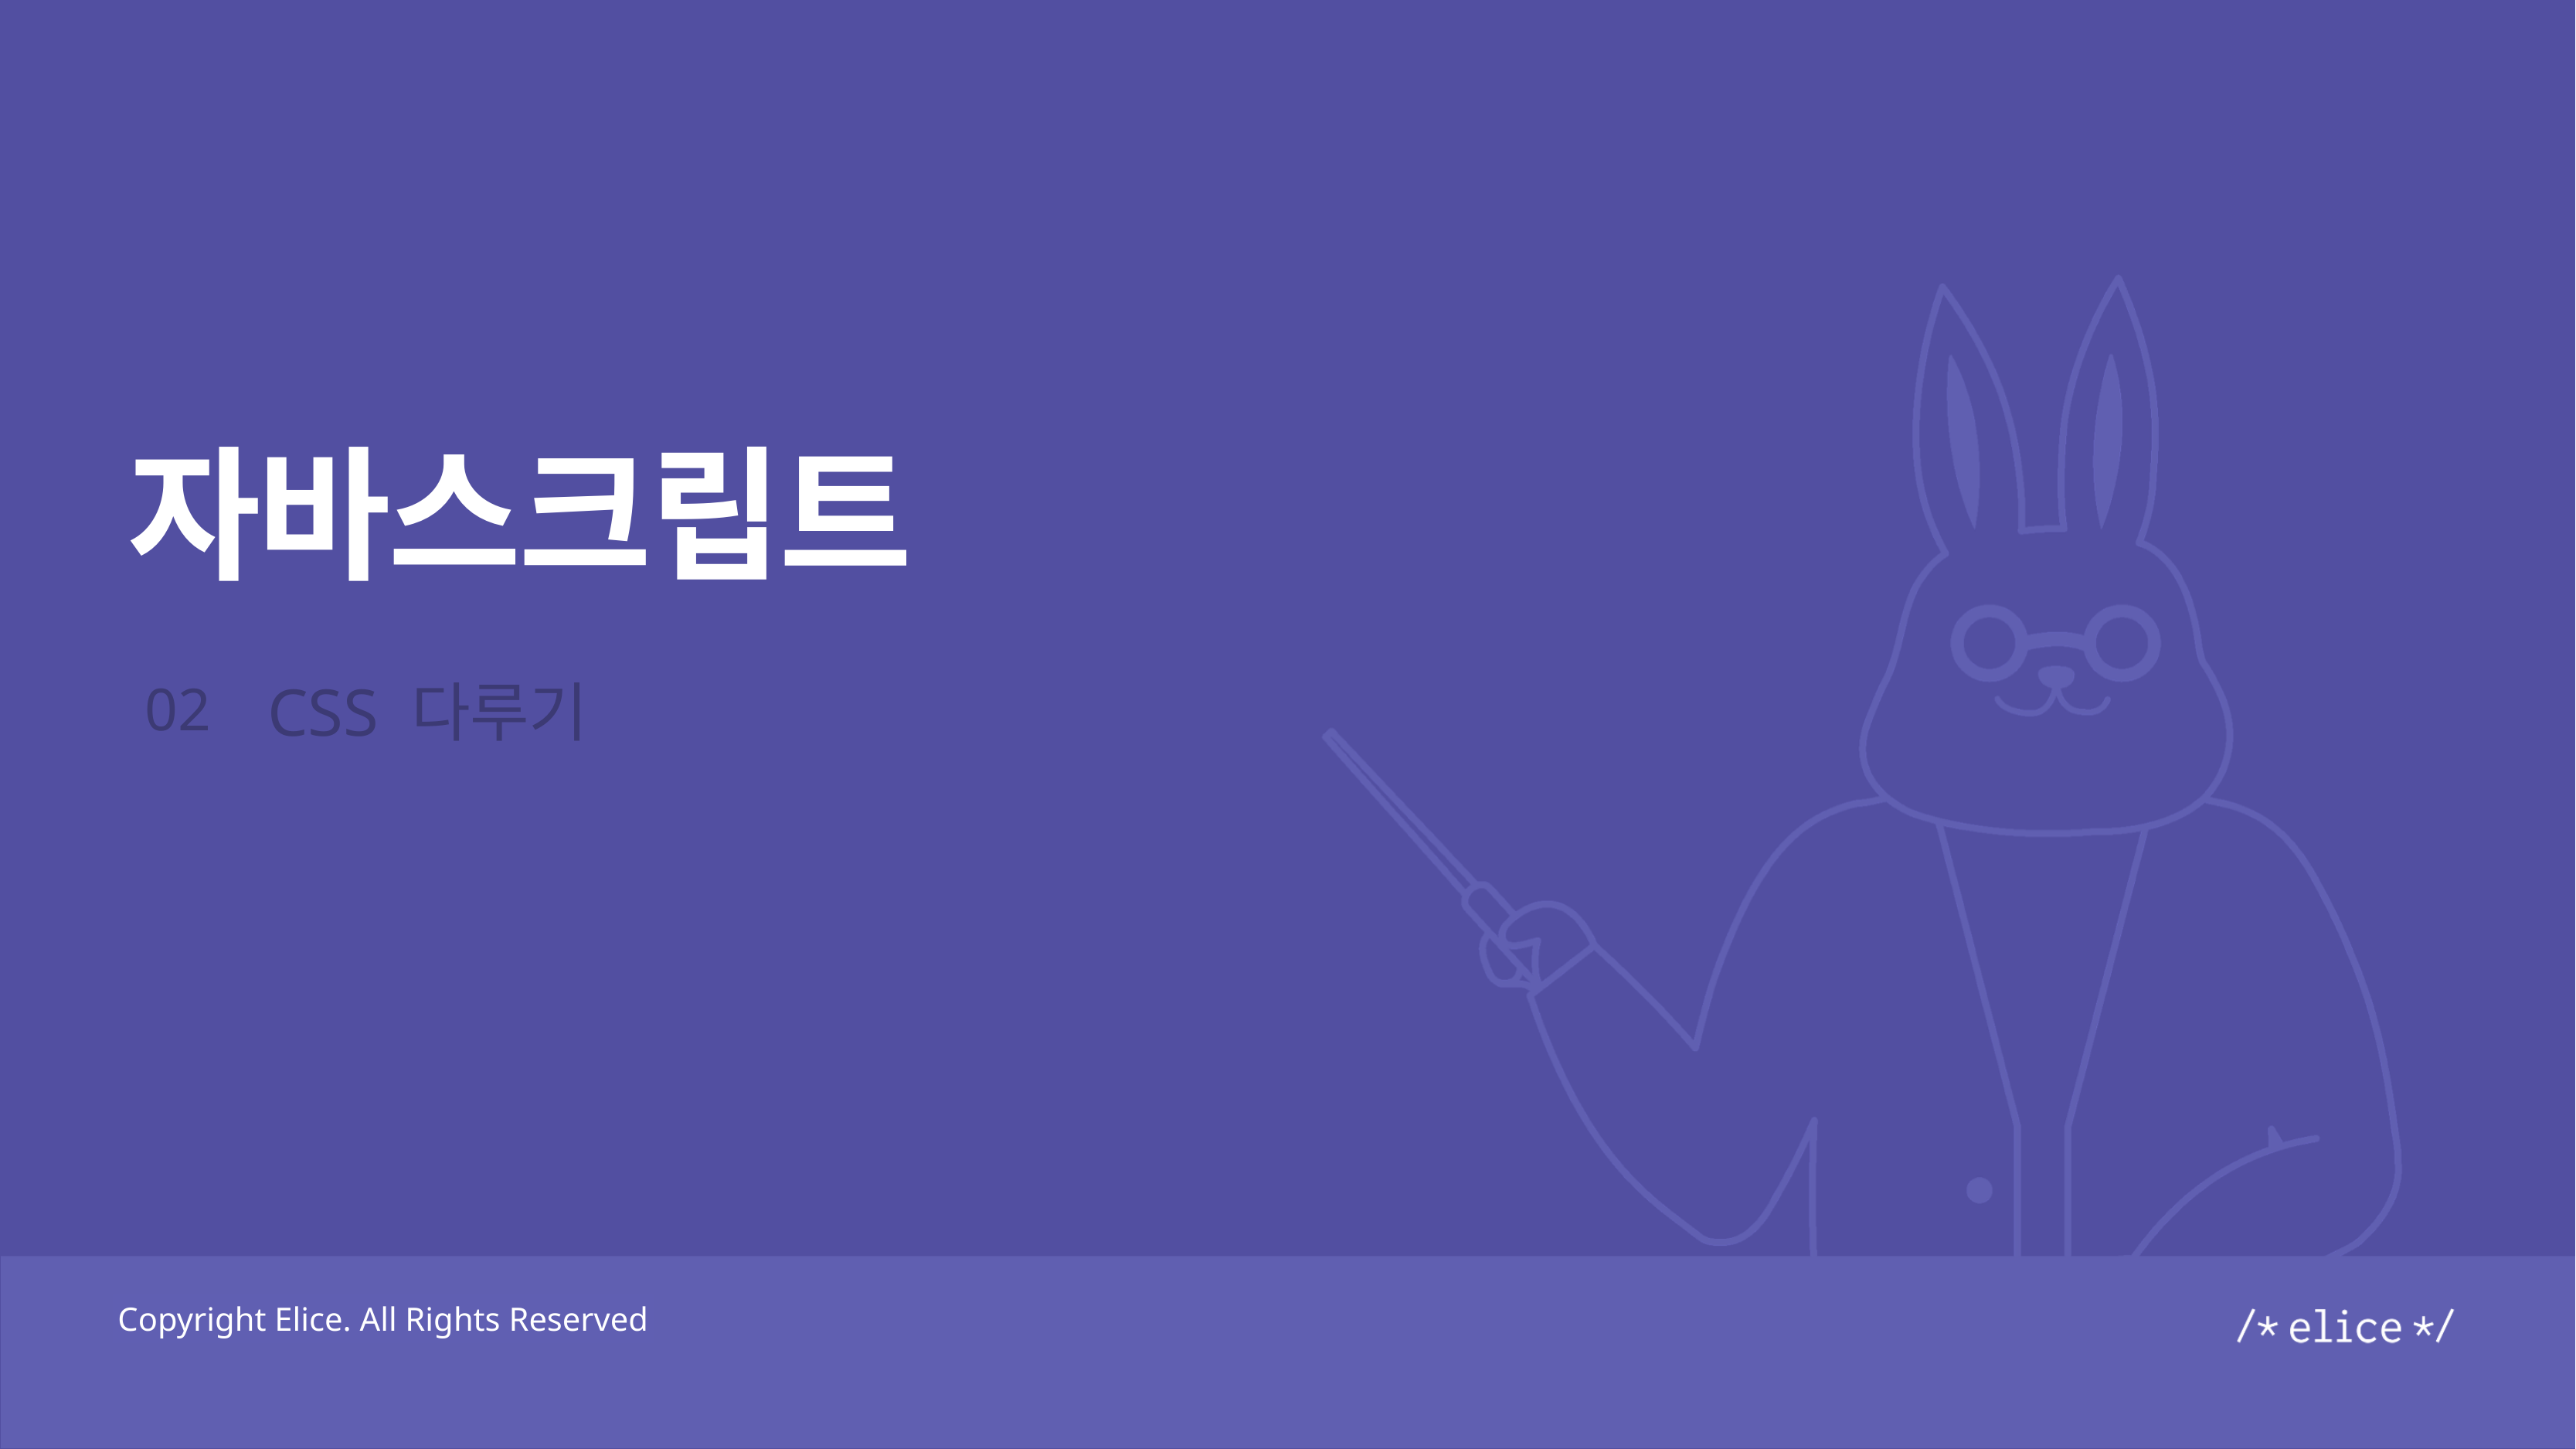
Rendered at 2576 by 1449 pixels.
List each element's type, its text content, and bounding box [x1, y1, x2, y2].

picture [1, 1, 2575, 1448]
list 02 [134, 658, 239, 749]
list 자바스크립트 [122, 417, 1958, 605]
list CSS 다루기 [256, 655, 962, 752]
